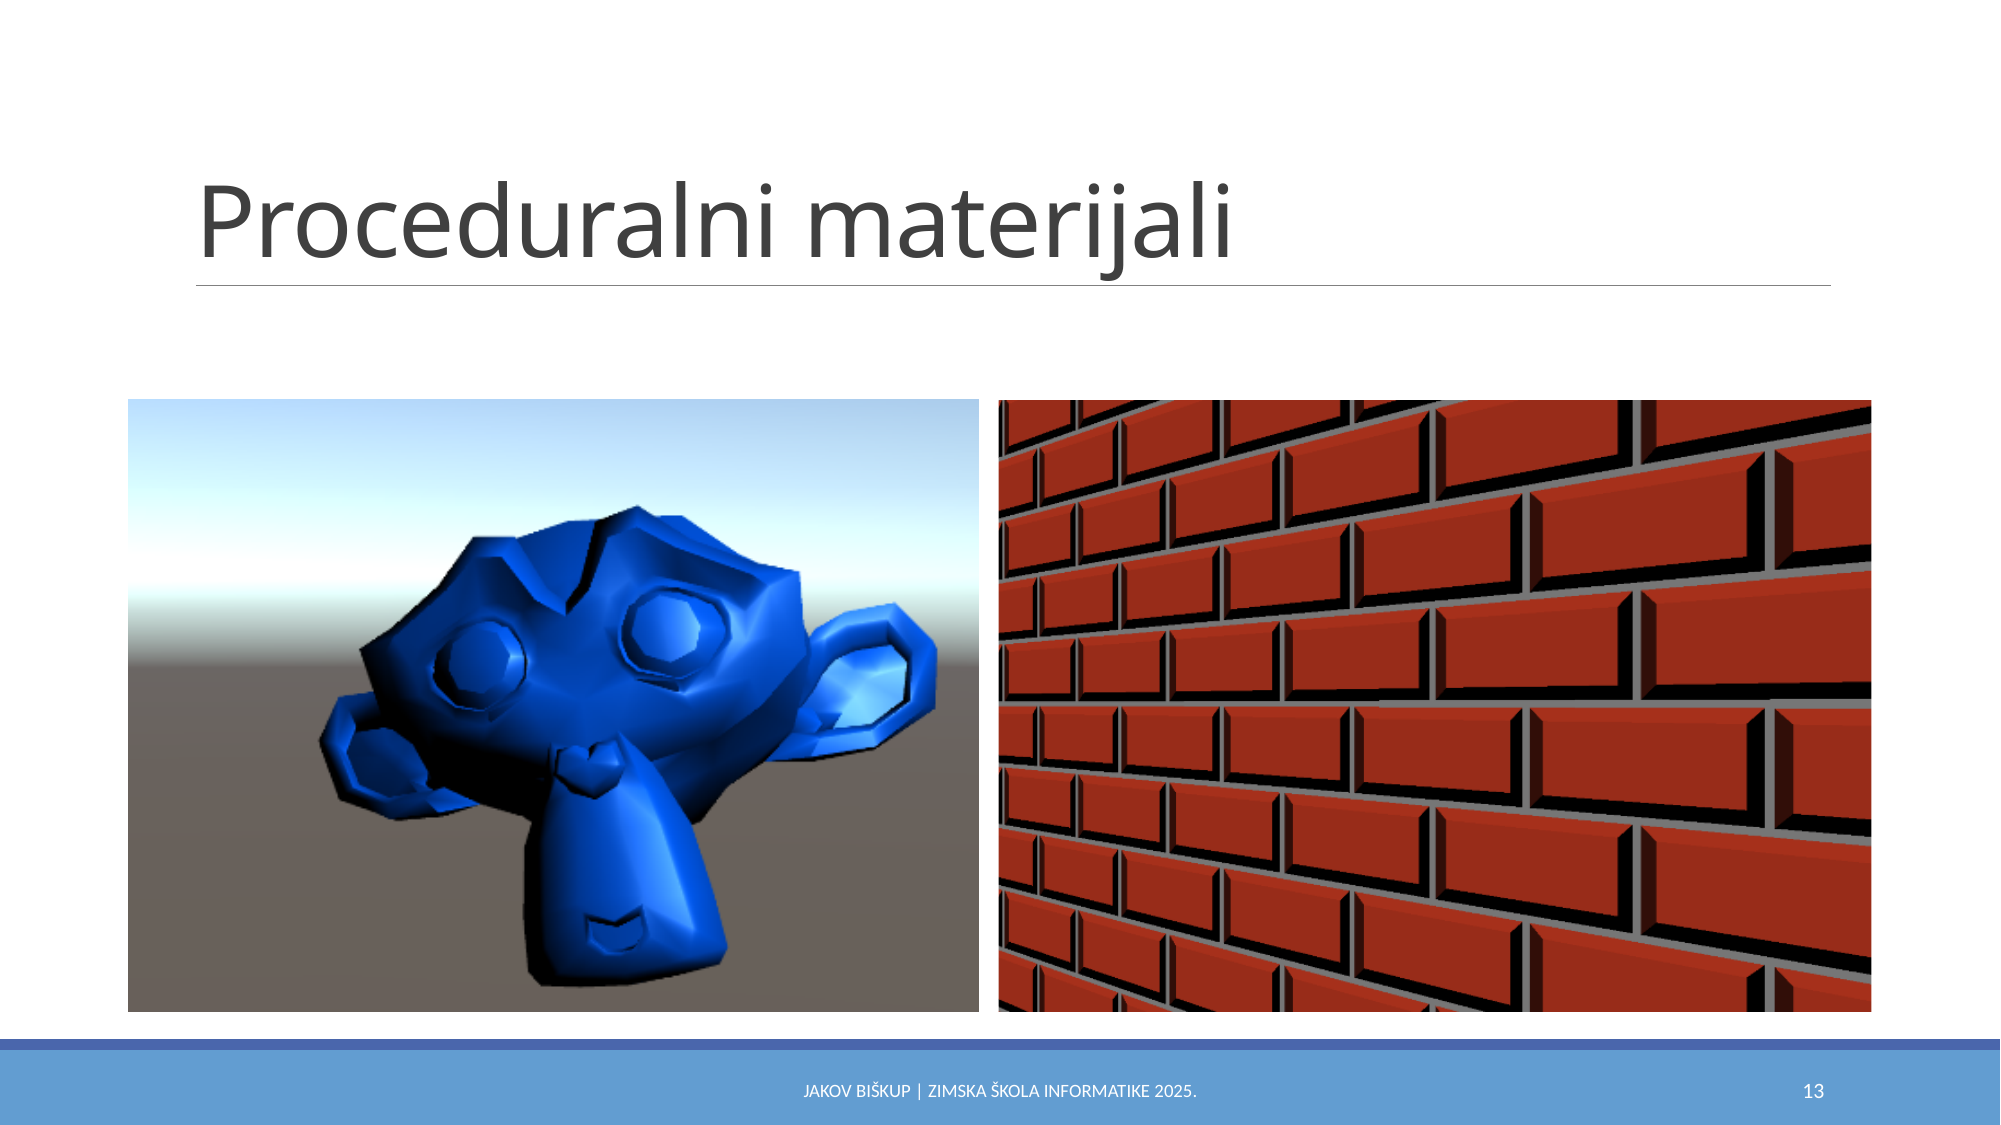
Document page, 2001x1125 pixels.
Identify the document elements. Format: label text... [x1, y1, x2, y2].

footer Jakov Biškup | Zimska škola informatike 2025. [604, 1059, 1396, 1120]
slide_number 13 [1624, 1059, 1840, 1120]
picture [128, 399, 979, 1012]
picture [997, 399, 1872, 1012]
title Proceduralni materijali [180, 47, 1830, 285]
